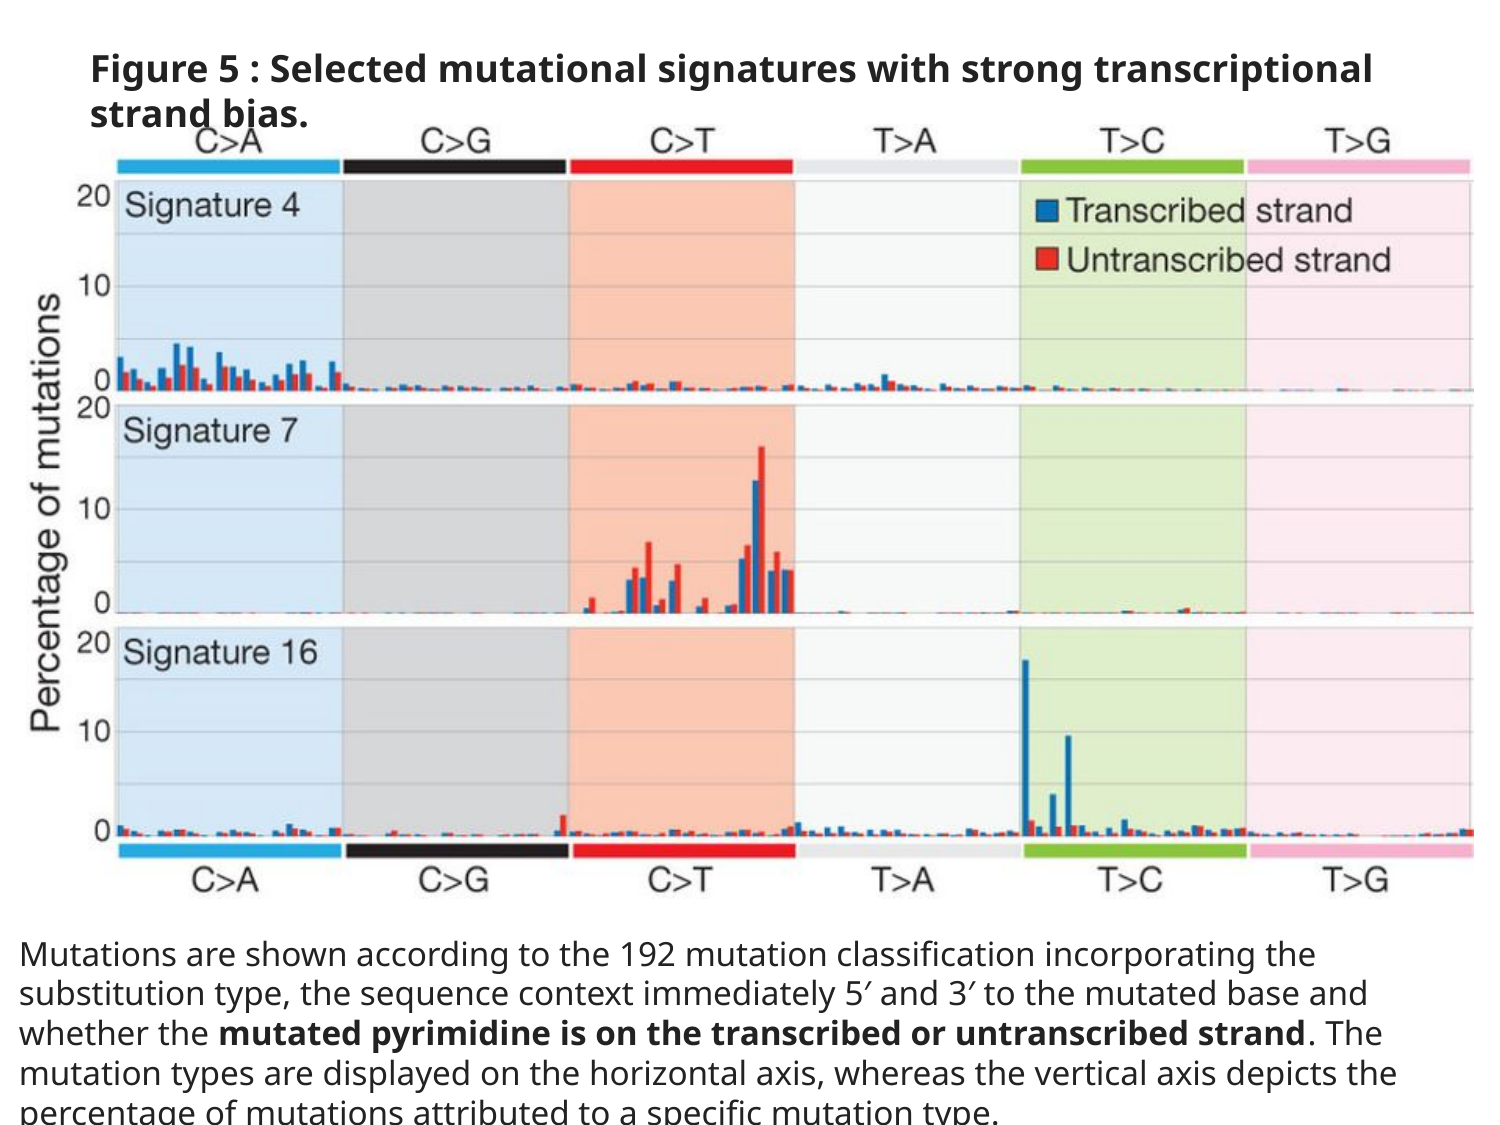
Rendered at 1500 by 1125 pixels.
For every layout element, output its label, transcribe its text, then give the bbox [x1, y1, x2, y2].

text_box Figure 5 : Selected mutational signatures with strong transcriptional strand bias. [74, 37, 1425, 123]
picture [26, 124, 1474, 899]
text_box Mutations are shown according to the 192 mutation classification incorporating the substitution type, the sequence context immediately 5′ and 3′ to the mutated base and whether the mutated pyrimidine is on the transcribed or untranscribed strand. The mutation types are displayed on the horizontal axis, whereas the vertical axis depicts the percentage of mutations attributed to a specific mutation type. [4, 925, 1500, 1125]
